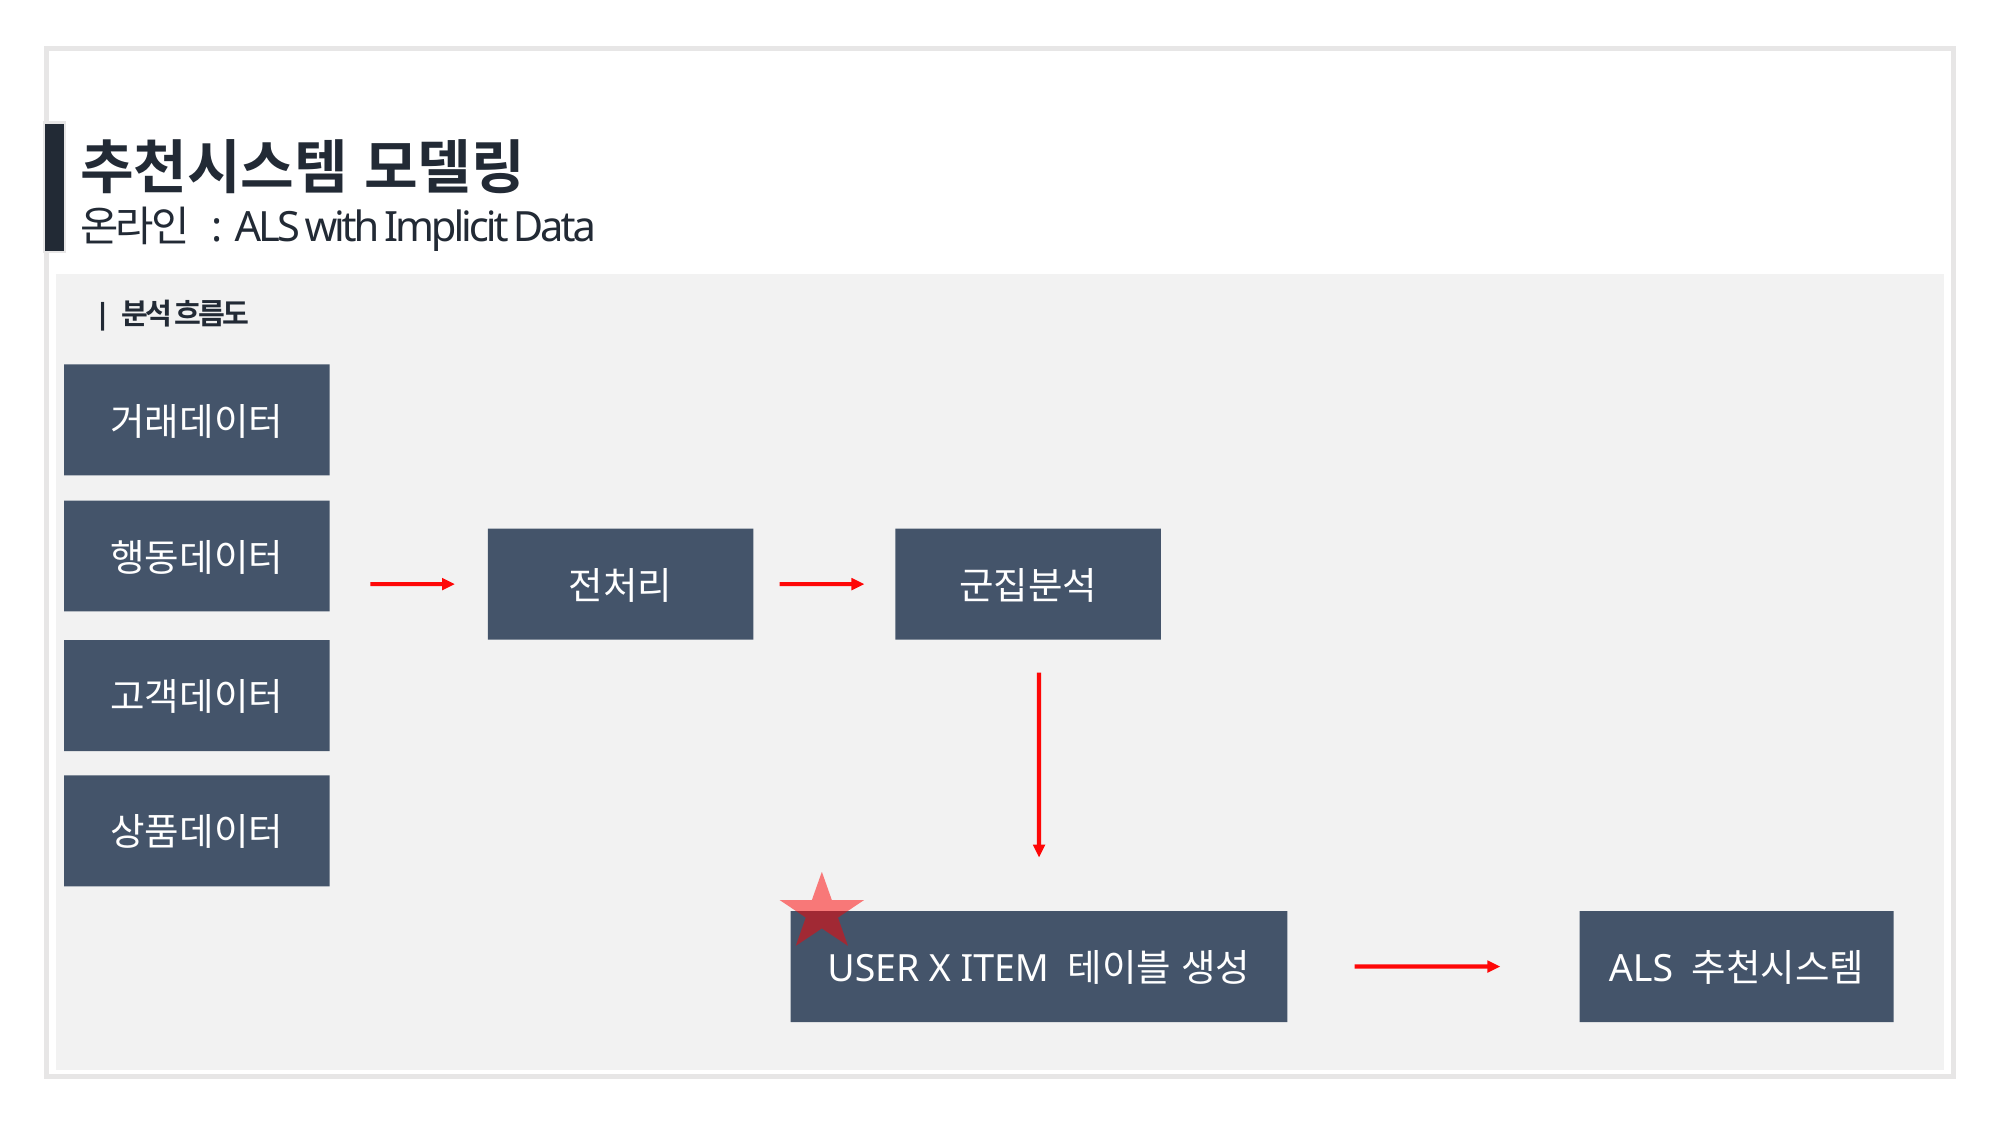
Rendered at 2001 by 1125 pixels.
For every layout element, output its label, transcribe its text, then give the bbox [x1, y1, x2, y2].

text_box 전처리 [487, 528, 754, 641]
text_box | 분석 흐름도 [79, 287, 265, 338]
text_box [776, 868, 868, 949]
text_box 군집분석 [894, 528, 1162, 641]
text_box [63, 364, 330, 887]
text_box 추천시스템 모델링 온라인 : ALS with Implicit Data [65, 122, 714, 258]
text_box [43, 121, 66, 253]
text_box ALS 추천시스템 [1579, 910, 1895, 1023]
text_box USER X ITEM 테이블 생성 [790, 910, 1288, 1023]
